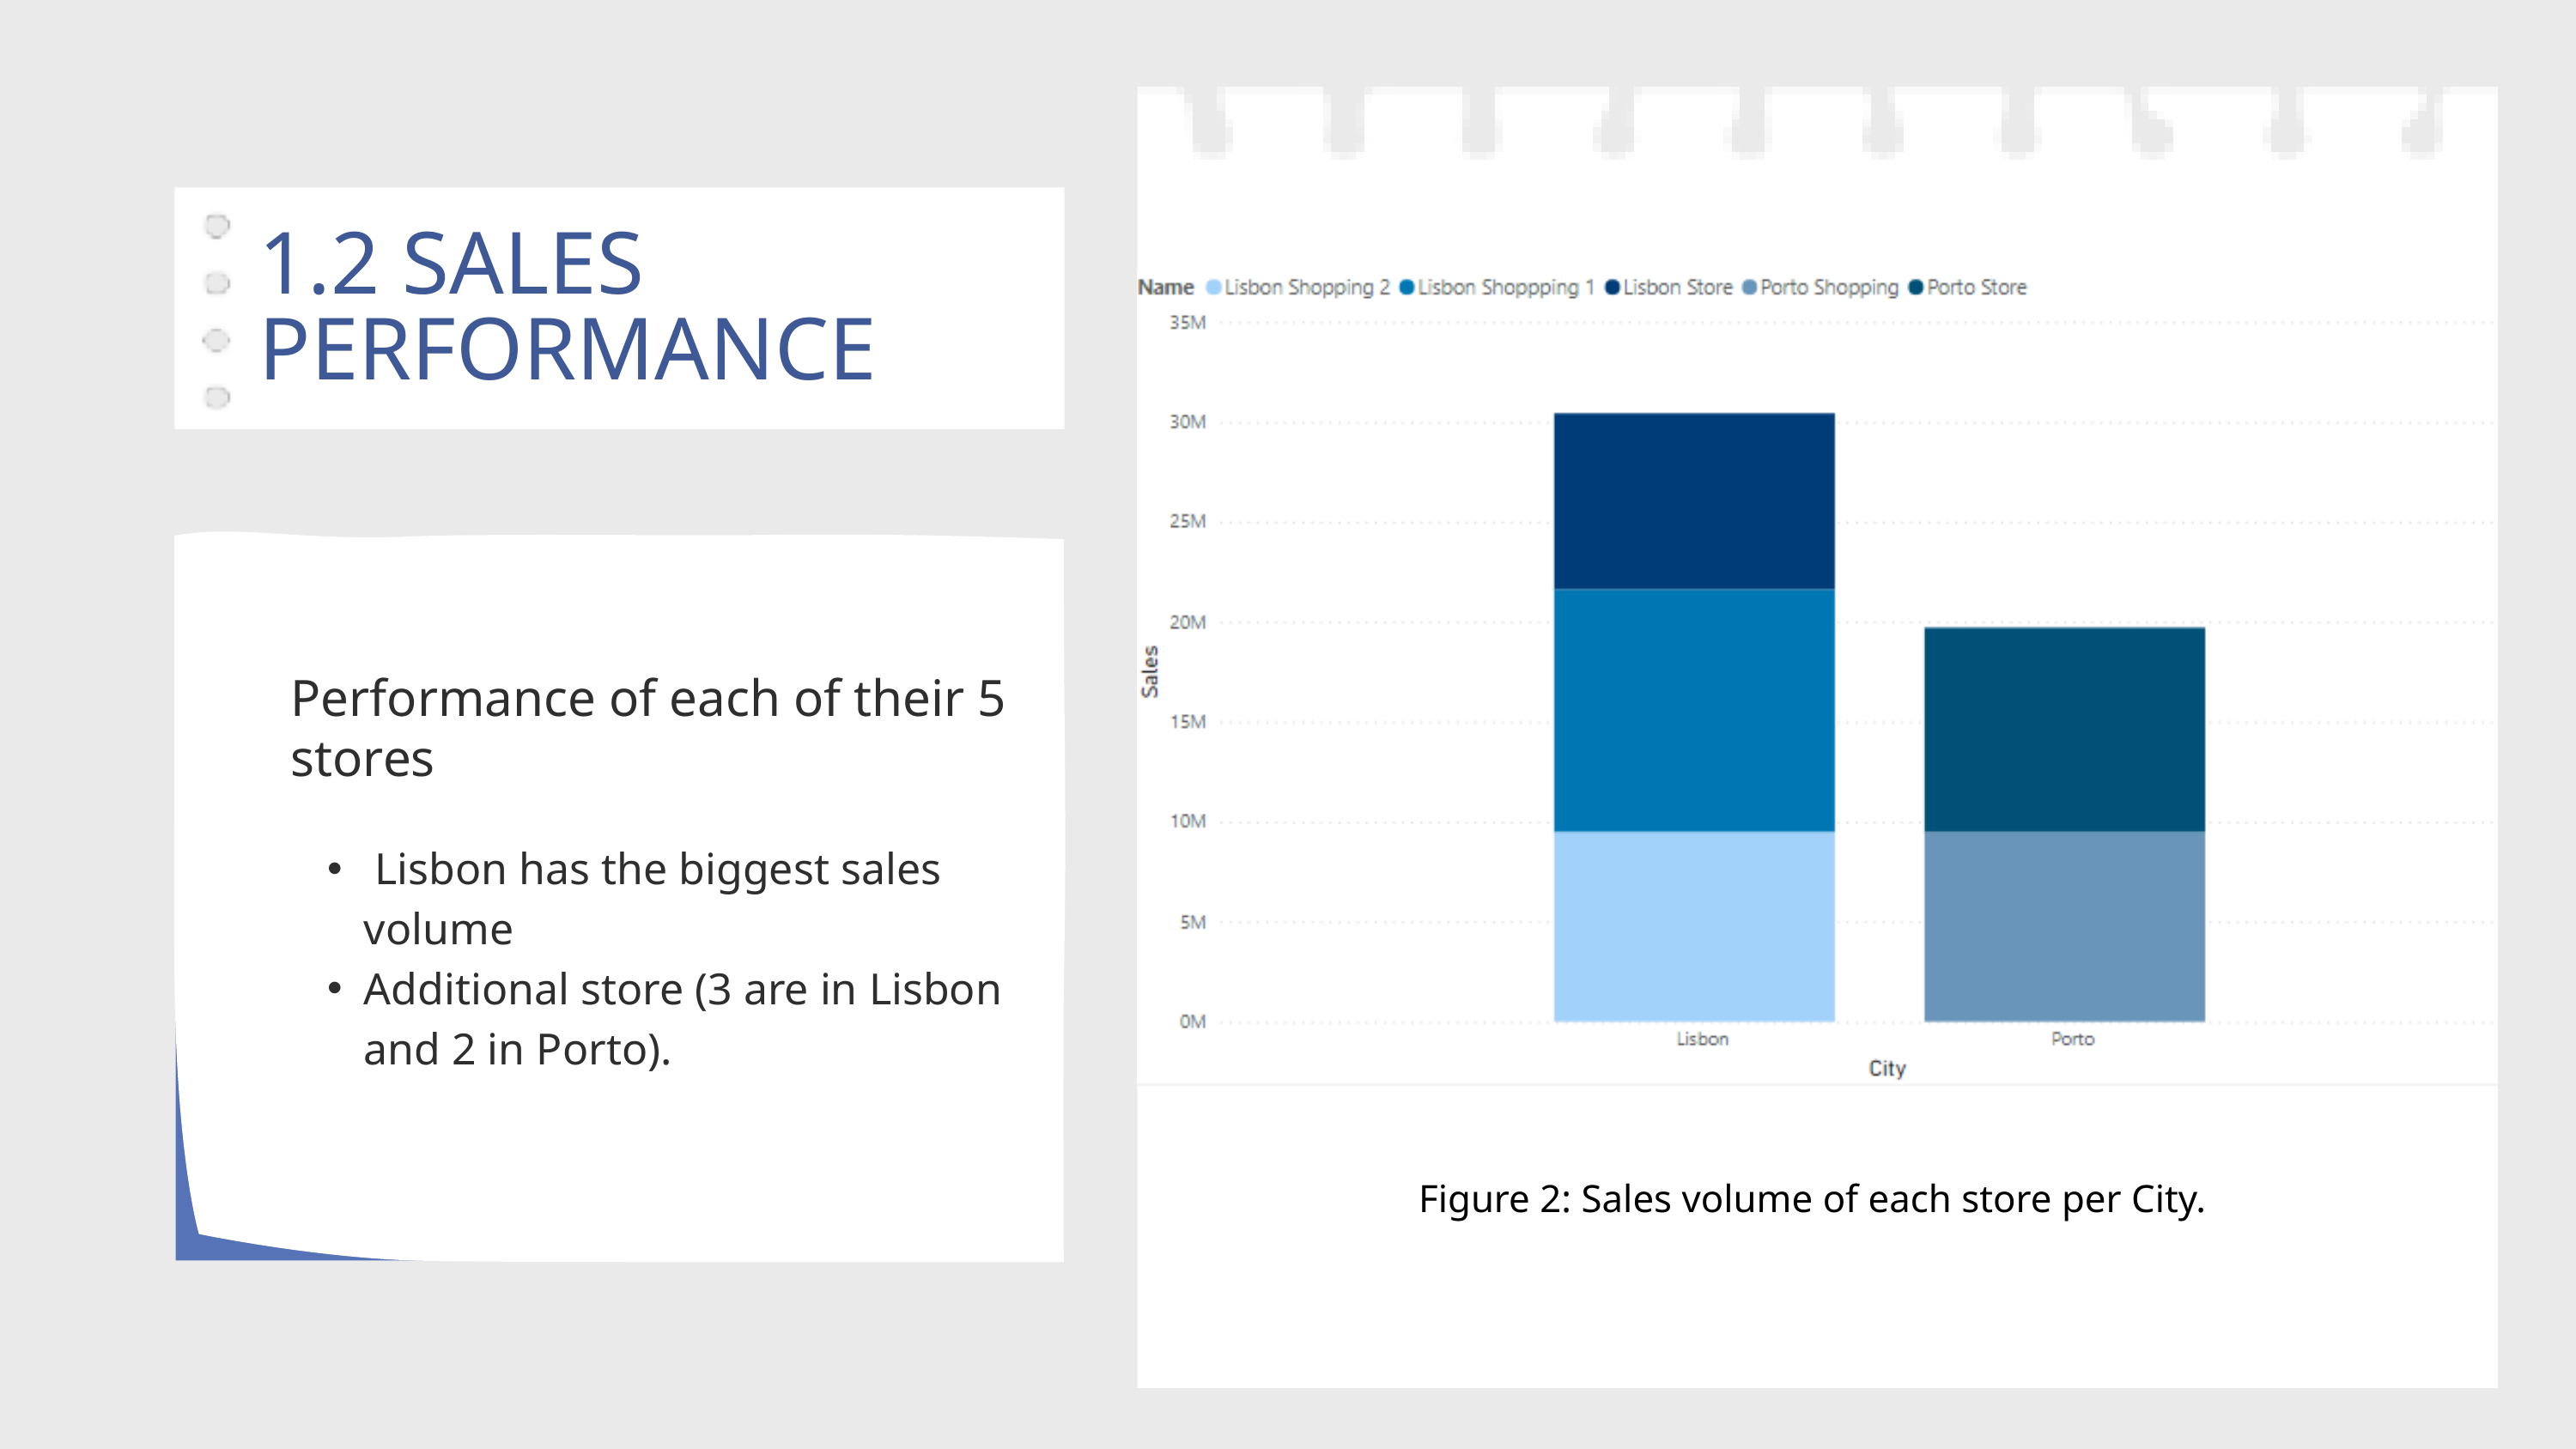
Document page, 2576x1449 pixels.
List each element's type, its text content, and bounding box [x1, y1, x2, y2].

picture [1137, 86, 2499, 1388]
text_box 1.2 SALES PERFORMANCE [258, 225, 493, 397]
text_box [173, 530, 1065, 1263]
picture [176, 0, 1064, 753]
text_box 1.2 SALES PERFORMANCE [744, 225, 1041, 397]
